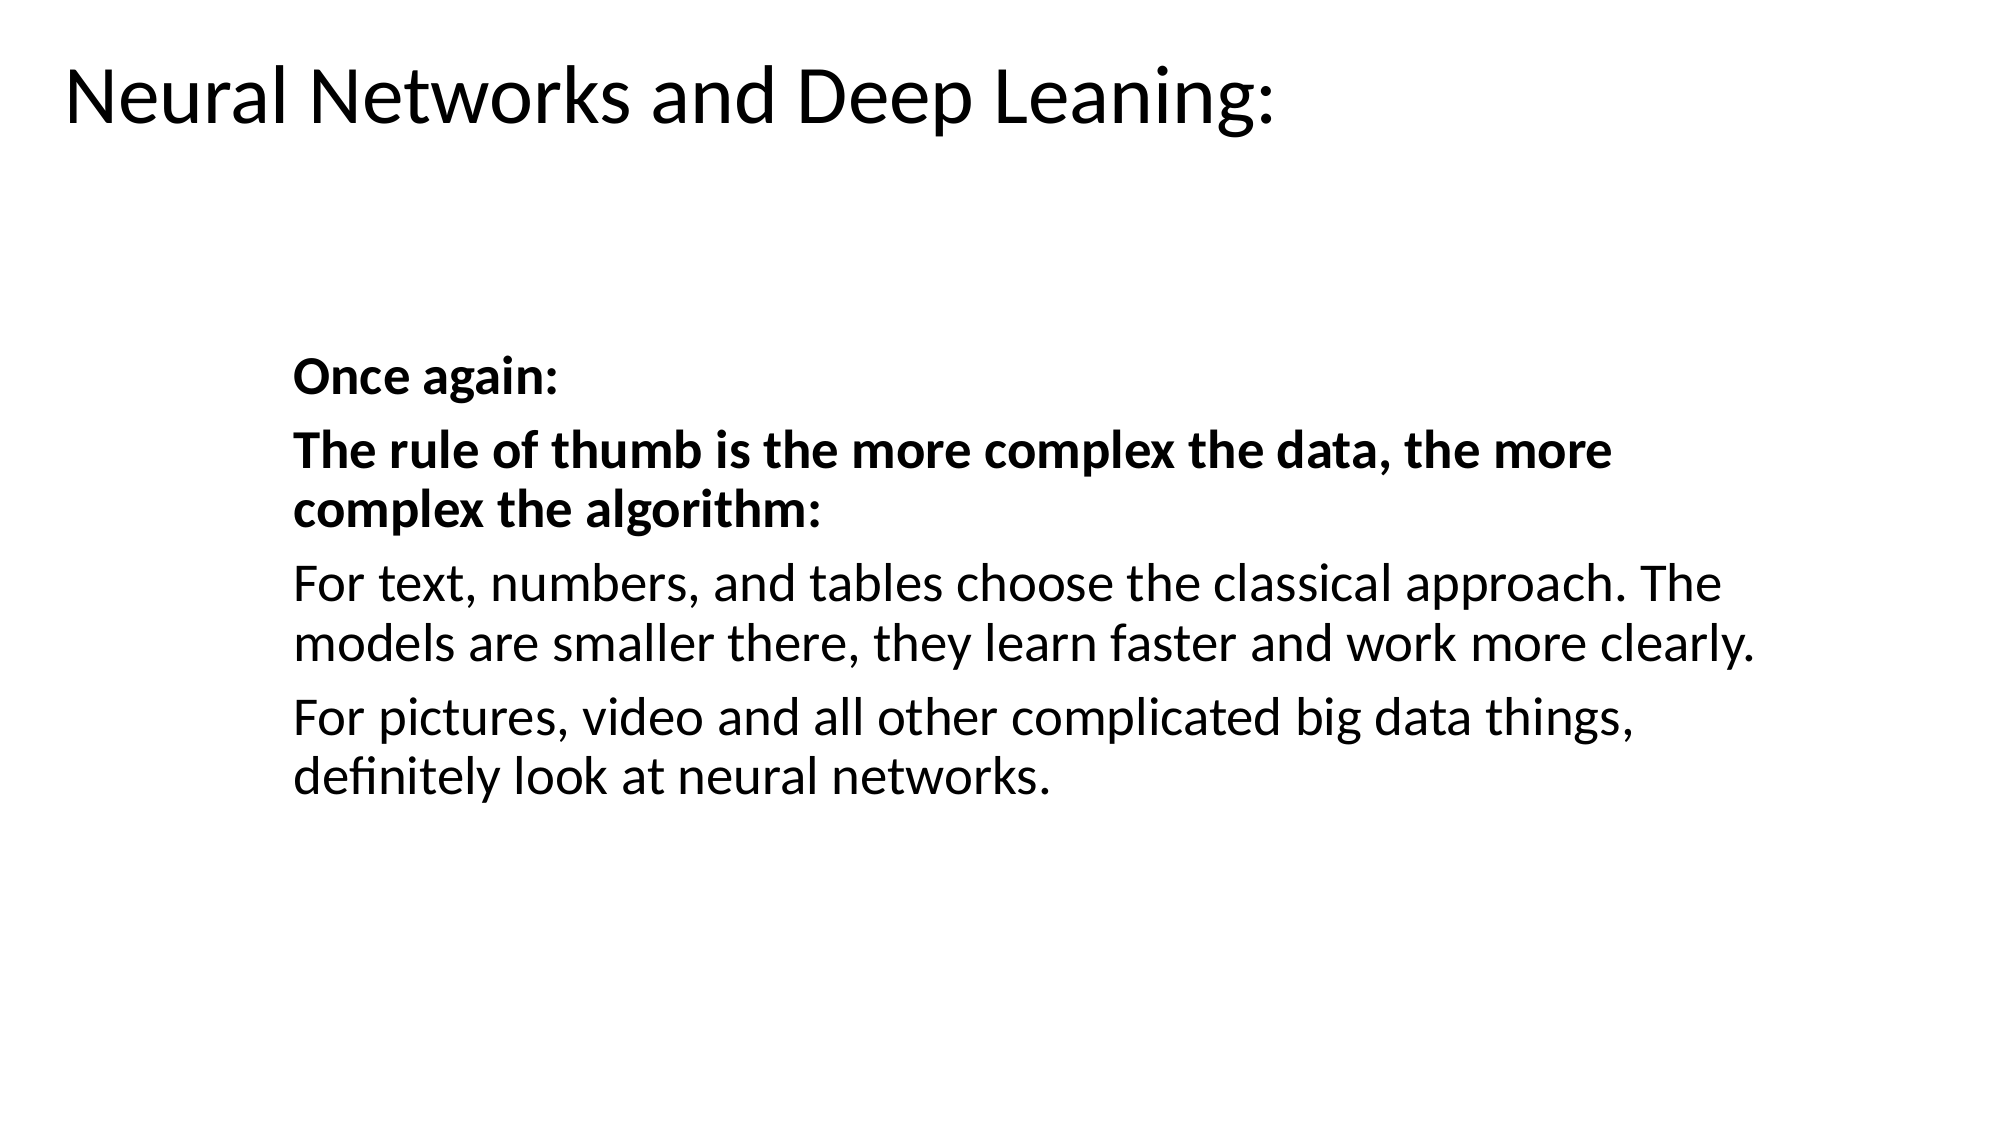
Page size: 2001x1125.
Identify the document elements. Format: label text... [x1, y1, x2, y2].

text_box Once again: The rule of thumb is the more complex the data, the more complex the algorithm: For text, numbers, and tables choose the classical approach. The models are smaller there, they learn faster and work more clearly. For pictures, video and all other complicated big data things, definitely look at neural networks. [278, 339, 1784, 859]
text_box Neural Networks and Deep Leaning: [49, 44, 1374, 527]
